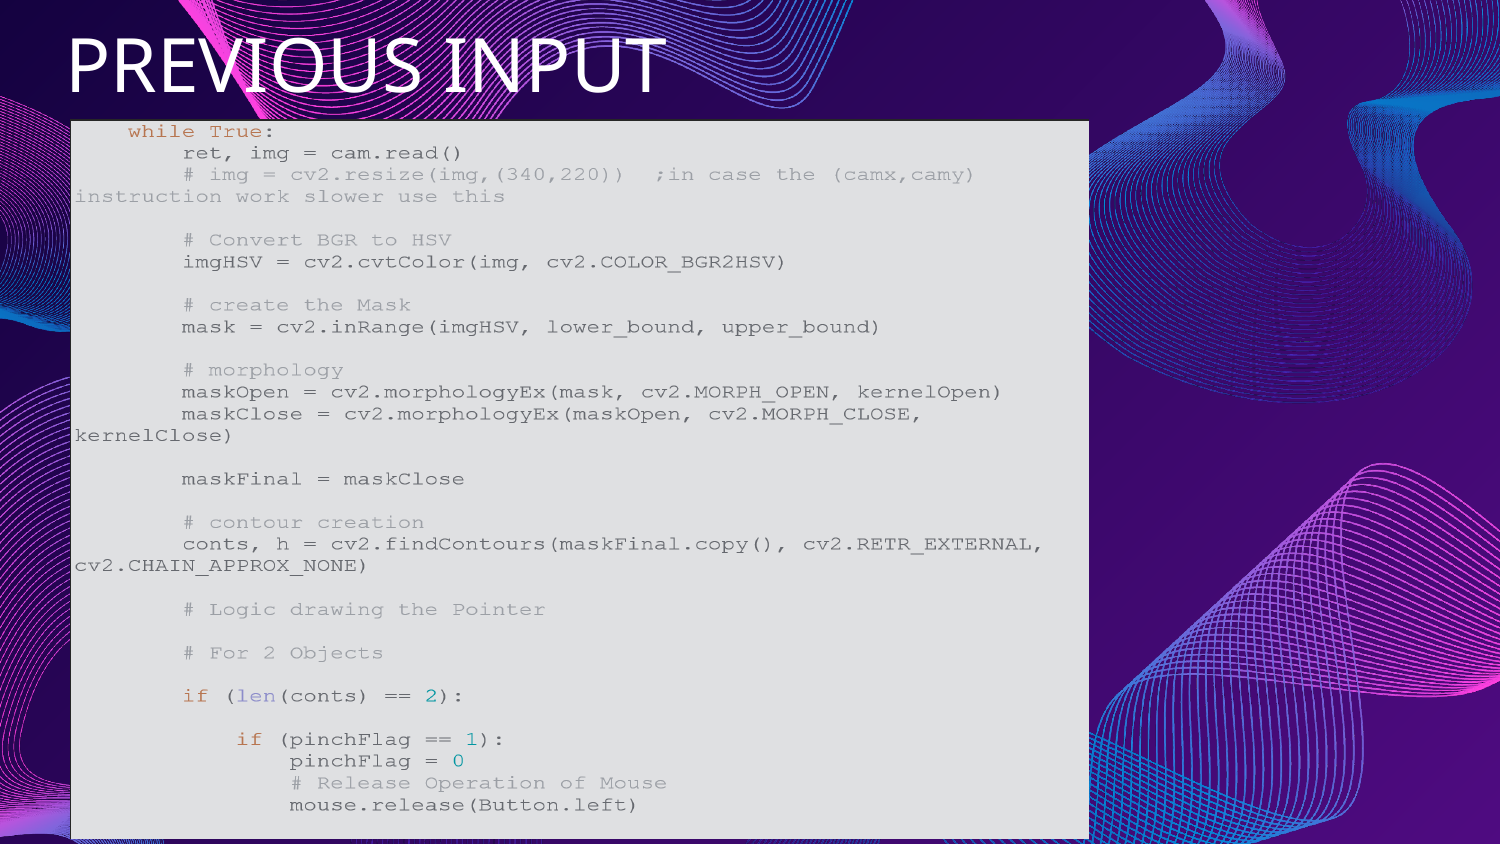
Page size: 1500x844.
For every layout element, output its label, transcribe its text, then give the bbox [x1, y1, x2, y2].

picture [0, 0, 1500, 844]
title PREVIOUS INPUT [50, 5, 1010, 120]
